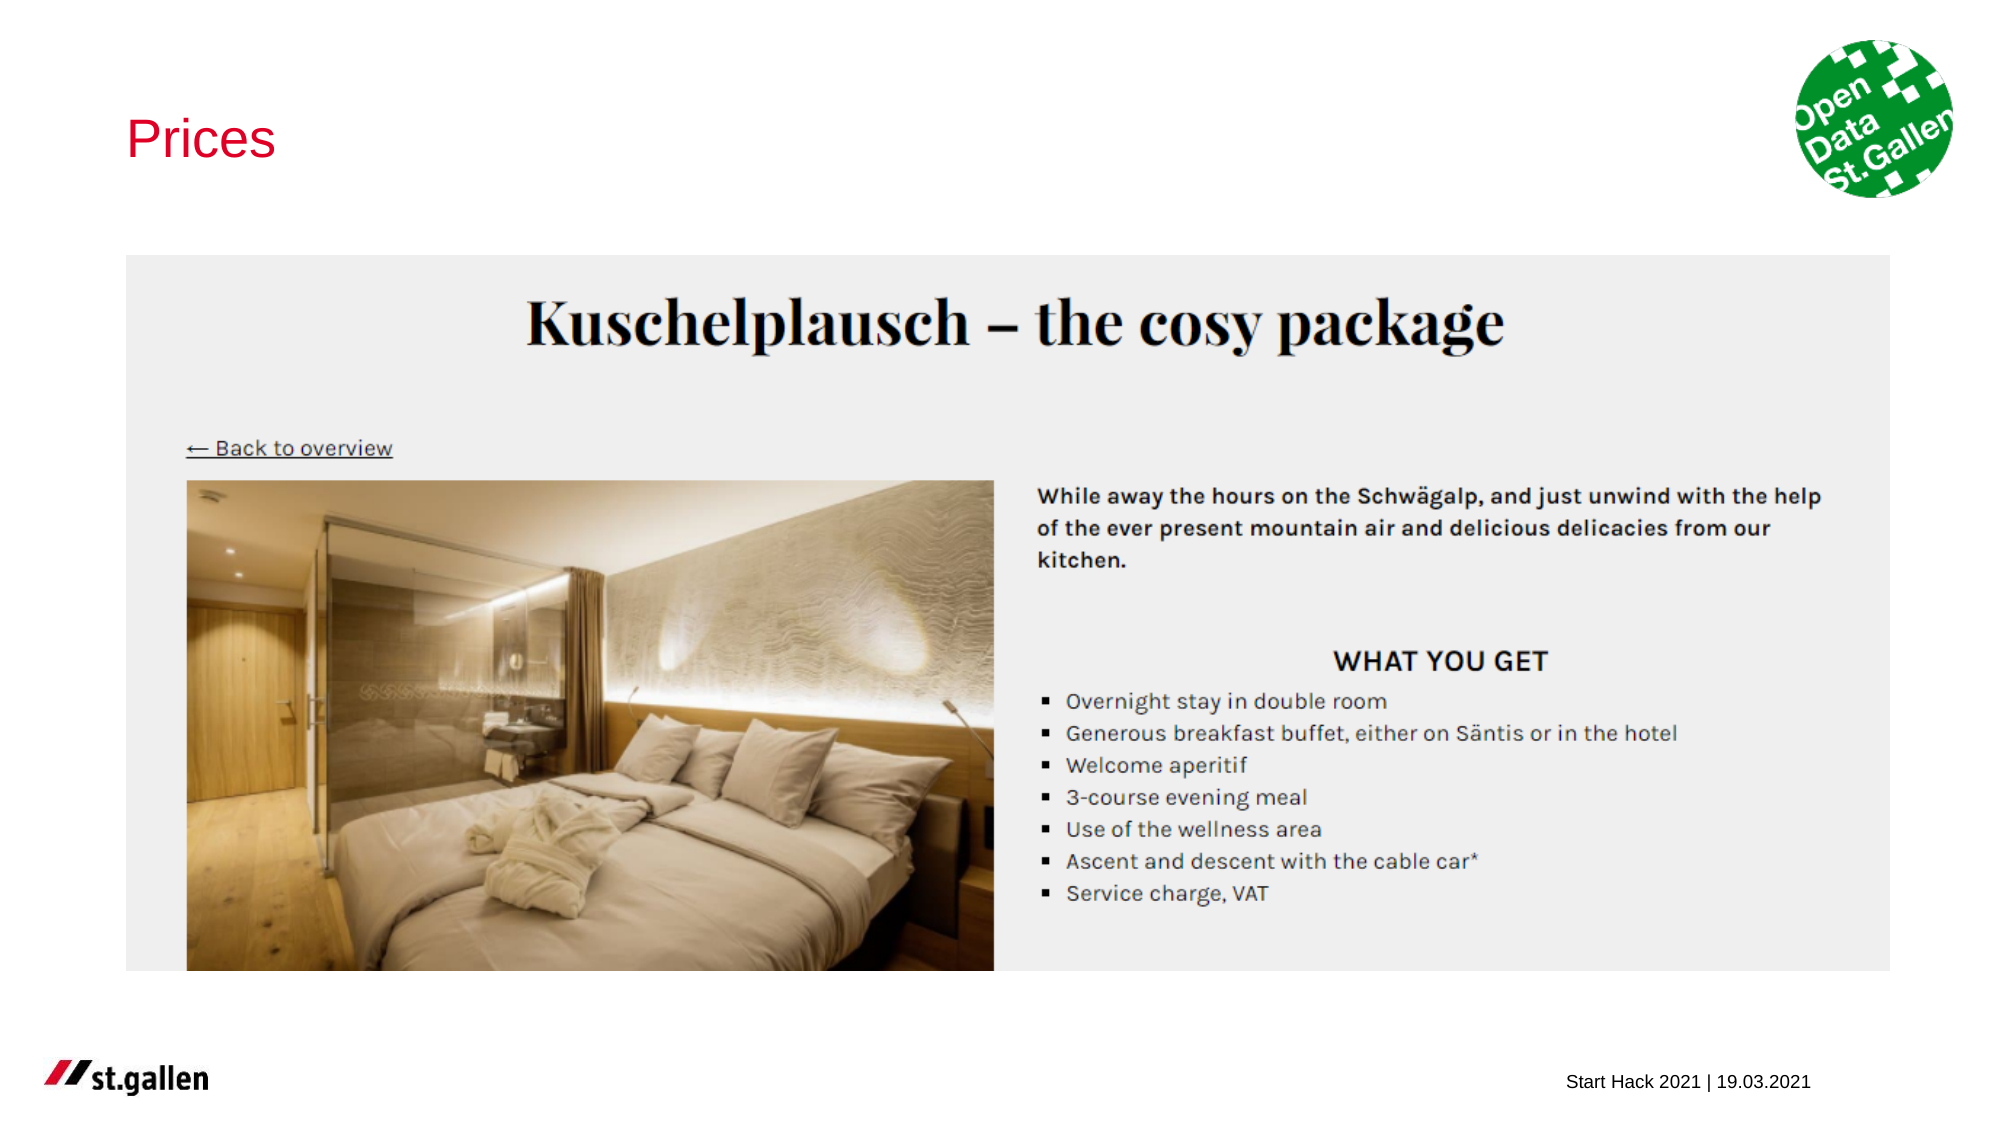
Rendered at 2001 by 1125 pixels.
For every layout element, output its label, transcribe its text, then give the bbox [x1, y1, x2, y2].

title Prices [125, 103, 1890, 222]
picture [1794, 39, 1955, 200]
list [125, 255, 1891, 971]
footer Start Hack 2021 | 19.03.2021 [842, 1062, 1811, 1093]
picture [43, 1057, 209, 1099]
